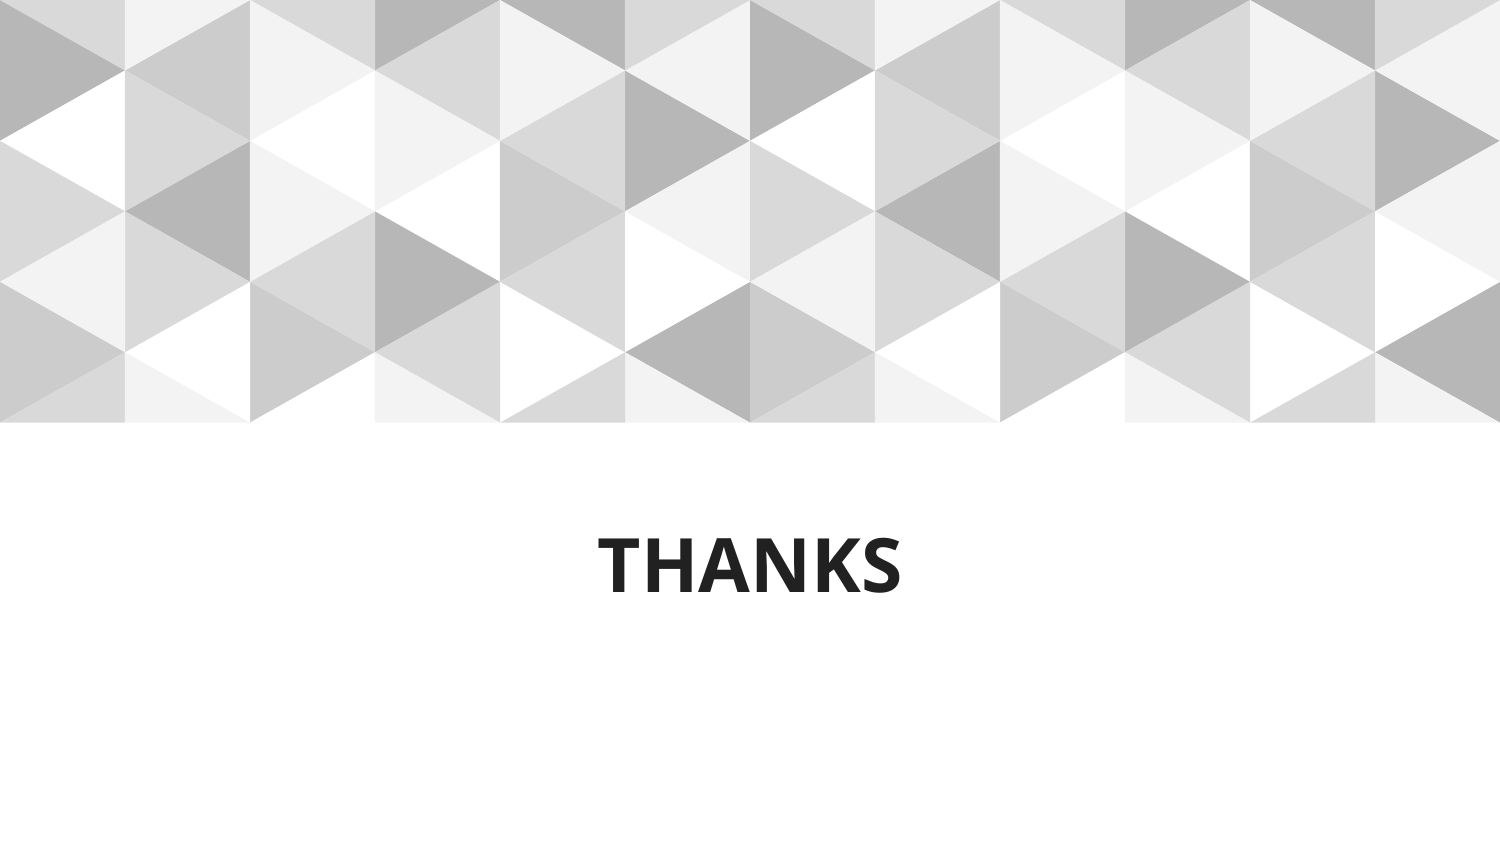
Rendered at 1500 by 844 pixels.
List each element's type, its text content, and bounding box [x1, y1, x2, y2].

title THANKS [51, 458, 1449, 667]
